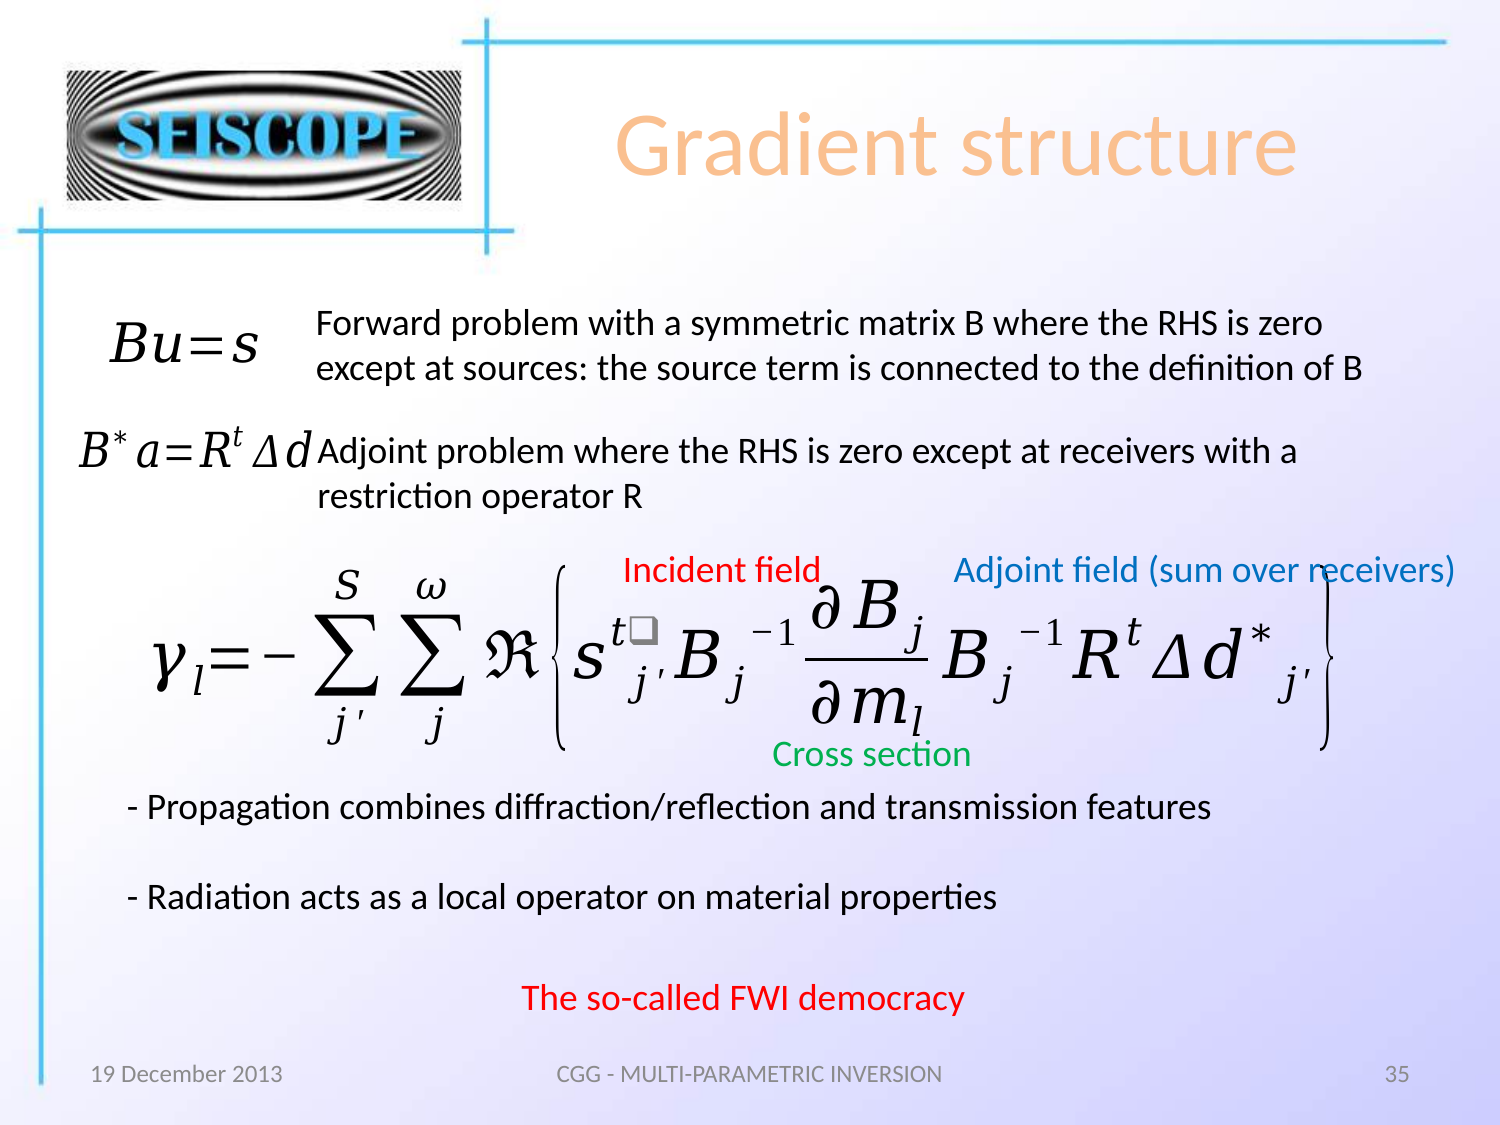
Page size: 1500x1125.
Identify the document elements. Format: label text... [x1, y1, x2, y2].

text_box The so-called FWI democracy [506, 965, 1018, 1026]
text_box - Propagation combines diffraction/reflection and transmission features - Radiation acts as a local operator on material properties [112, 775, 1412, 925]
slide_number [75, 1042, 425, 1103]
title Gradient structure [490, 45, 1425, 233]
text_box Adjoint field (sum over receivers) [938, 537, 1483, 597]
text_box Incident field [608, 537, 845, 597]
text_box Cross section [757, 721, 994, 782]
footer CGG - MULTI-PARAMETRIC INVERSION [512, 1042, 988, 1103]
picture [0, 0, 1500, 1125]
slide_number 35 [1074, 1042, 1425, 1103]
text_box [76, 290, 1436, 526]
